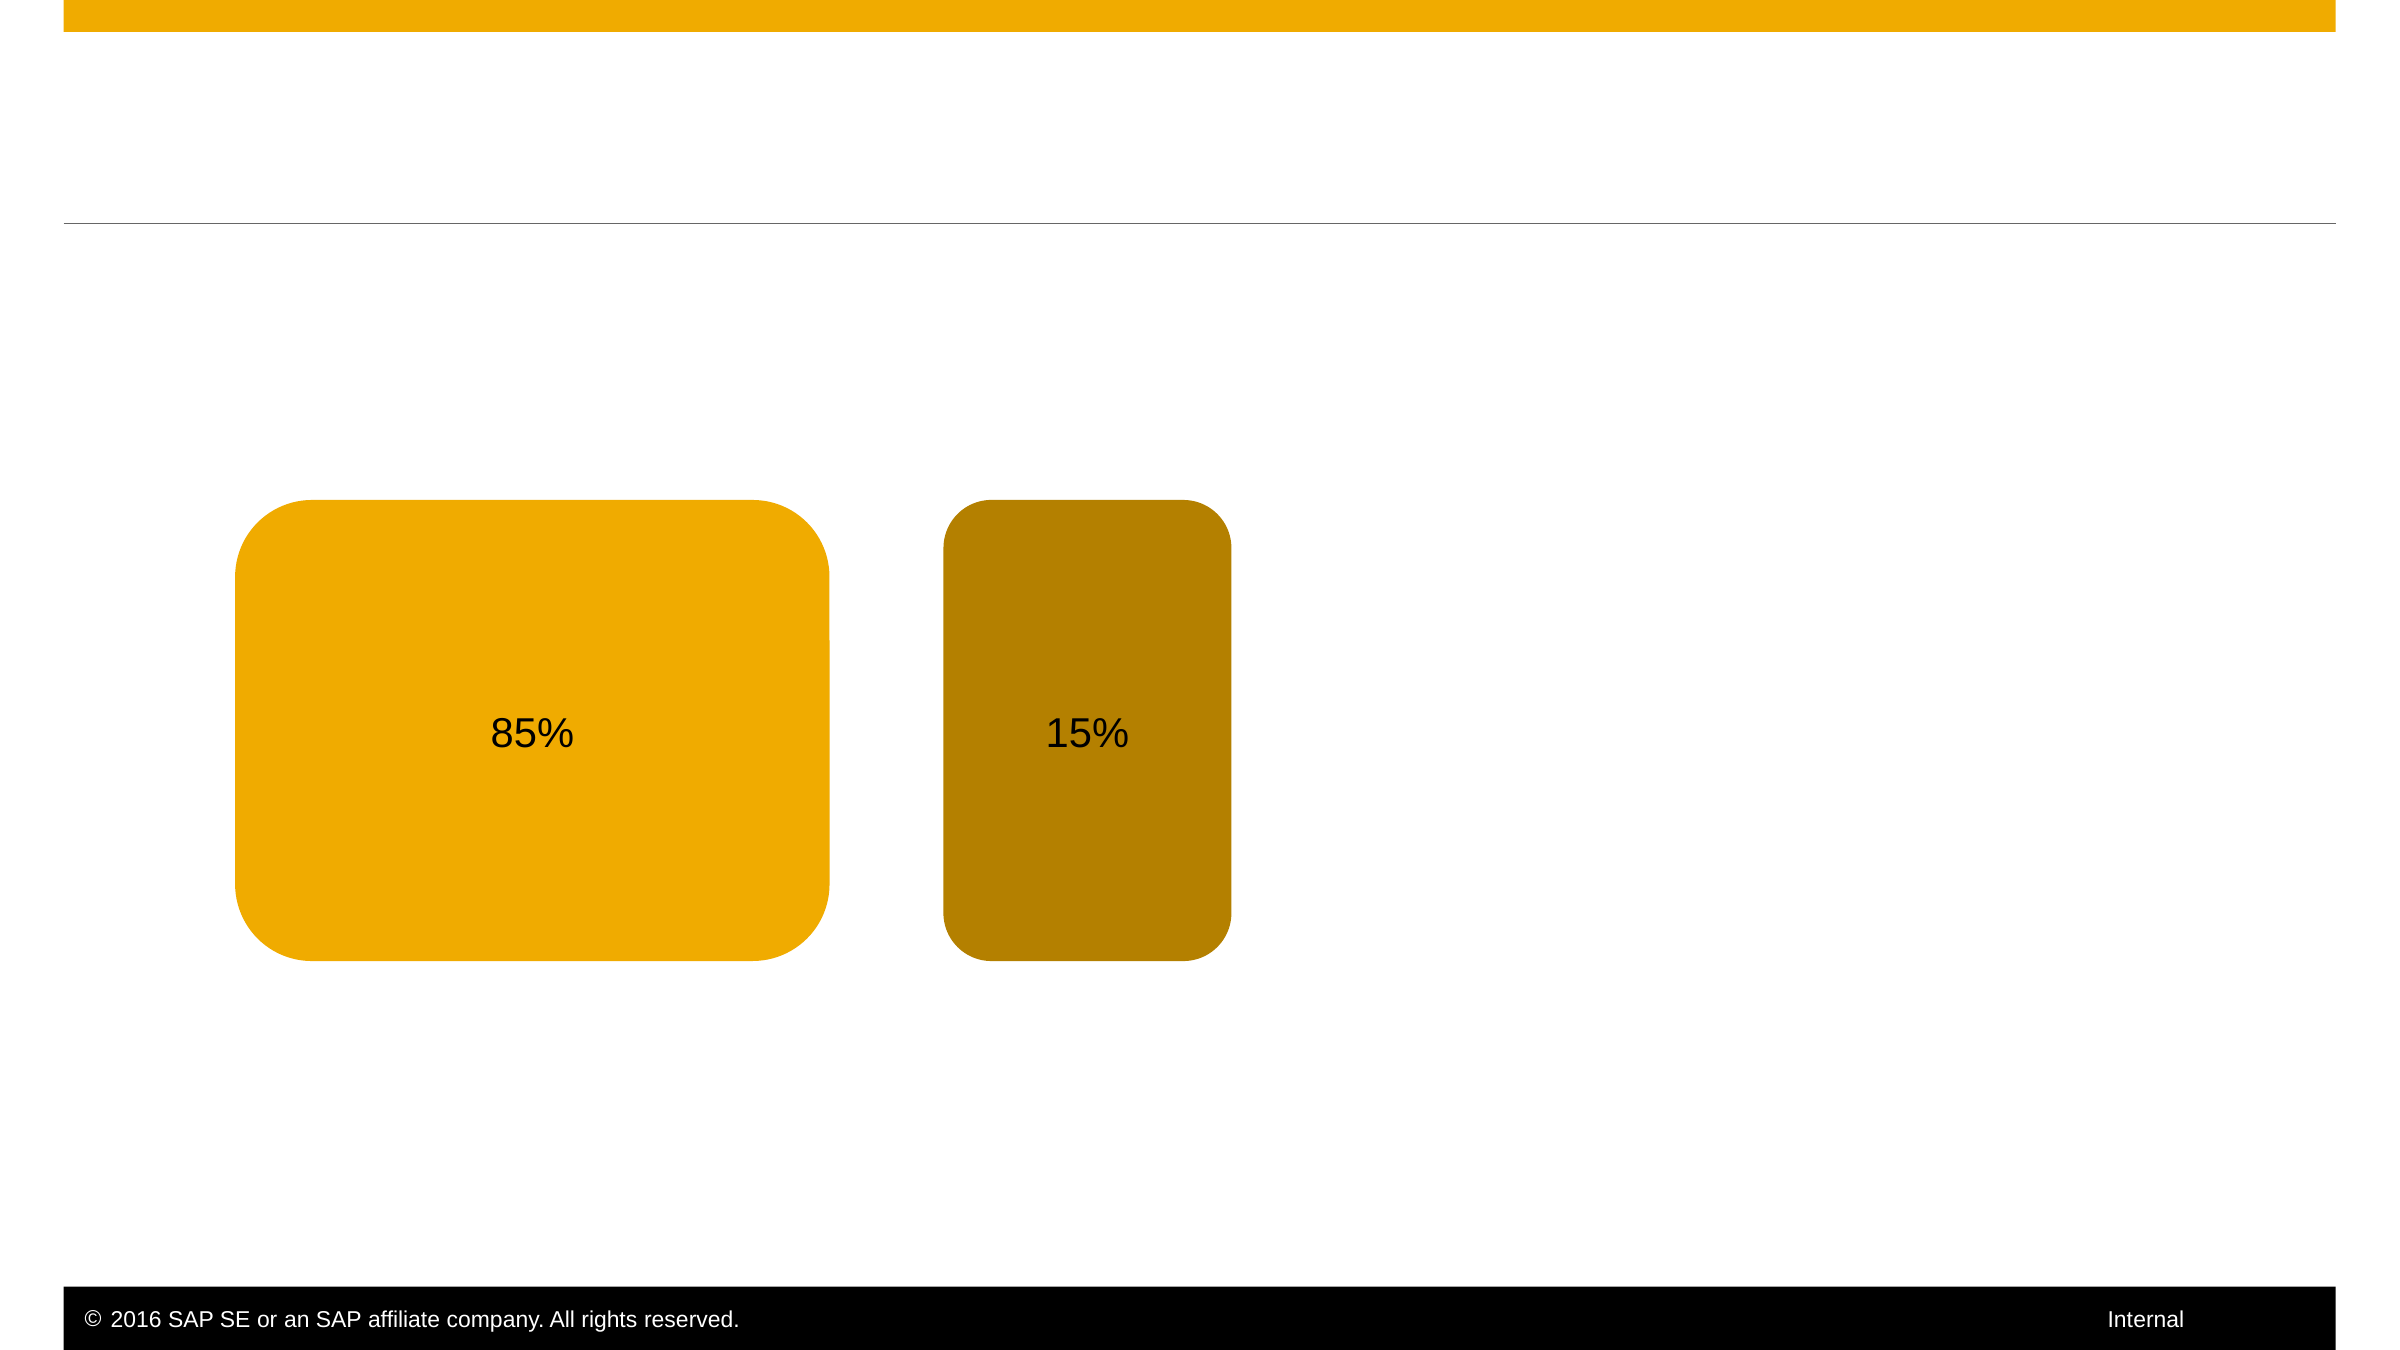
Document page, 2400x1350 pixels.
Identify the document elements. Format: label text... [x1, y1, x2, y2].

text_box 85% [235, 499, 830, 962]
text_box 15% [943, 499, 1232, 962]
